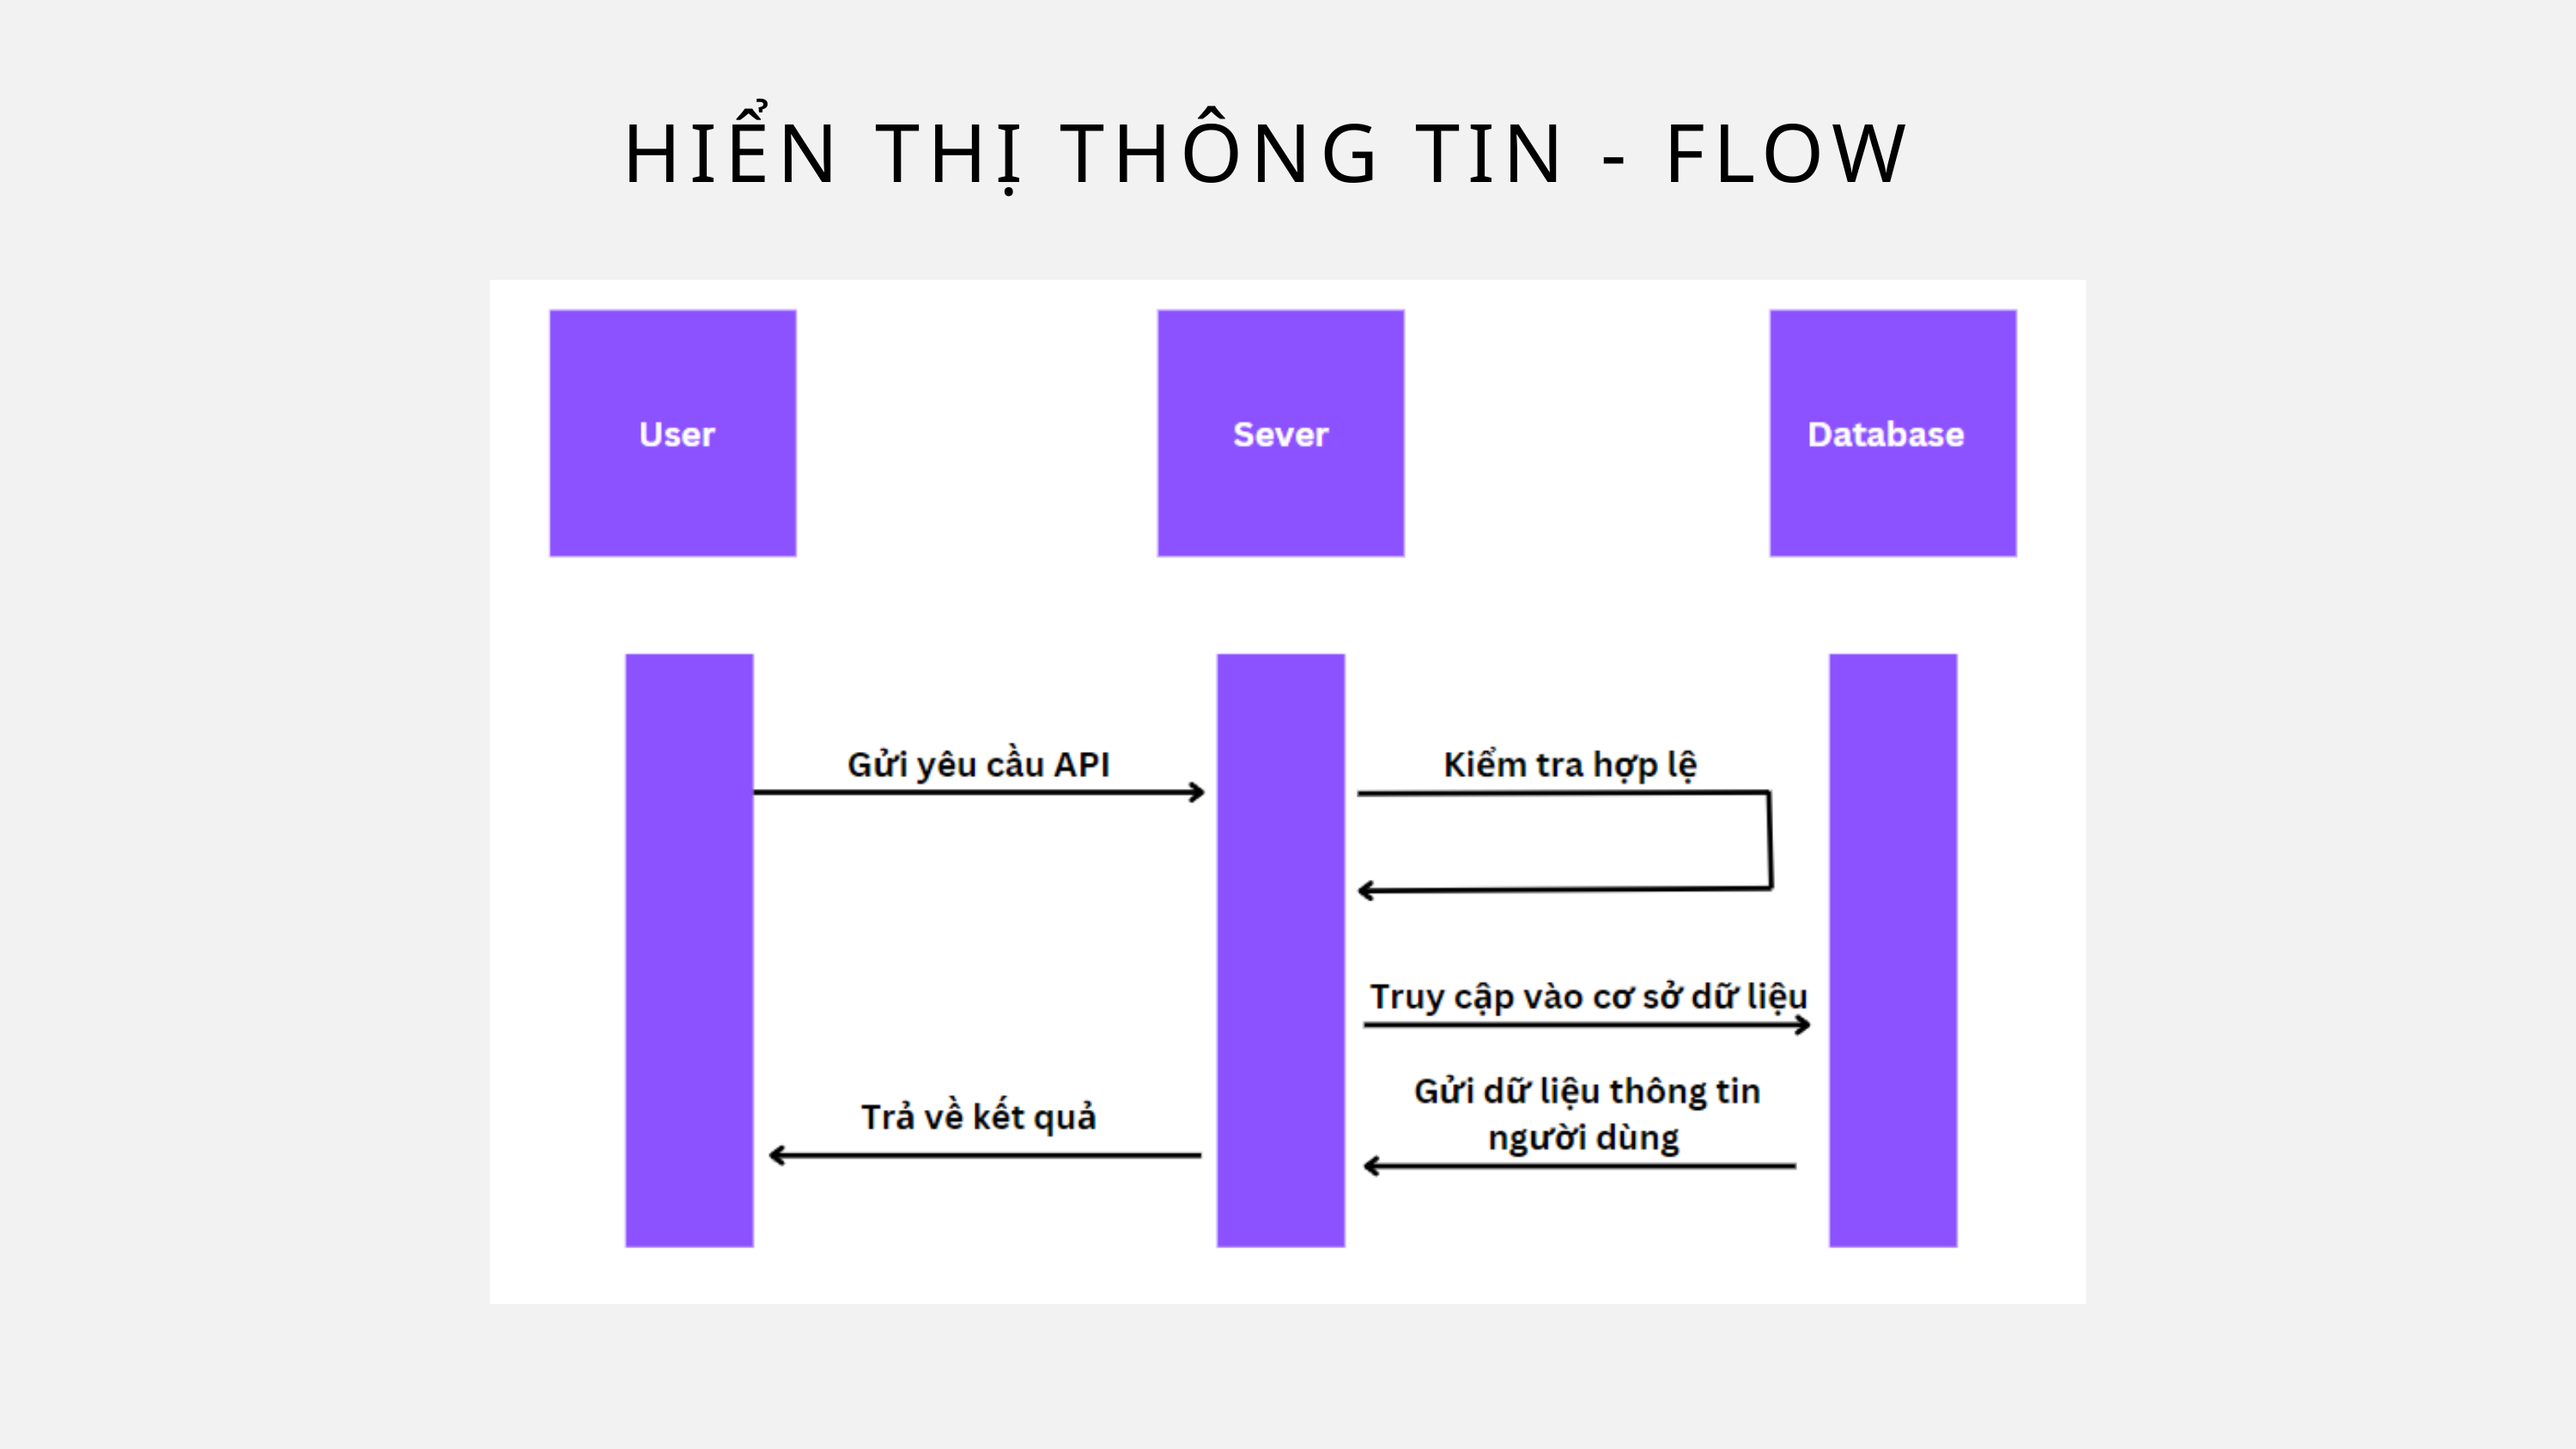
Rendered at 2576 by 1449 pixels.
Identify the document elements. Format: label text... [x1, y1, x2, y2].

text_box HIỂN THỊ THÔNG TIN - FLOW [0, 79, 2530, 199]
text_box [489, 280, 2087, 1304]
